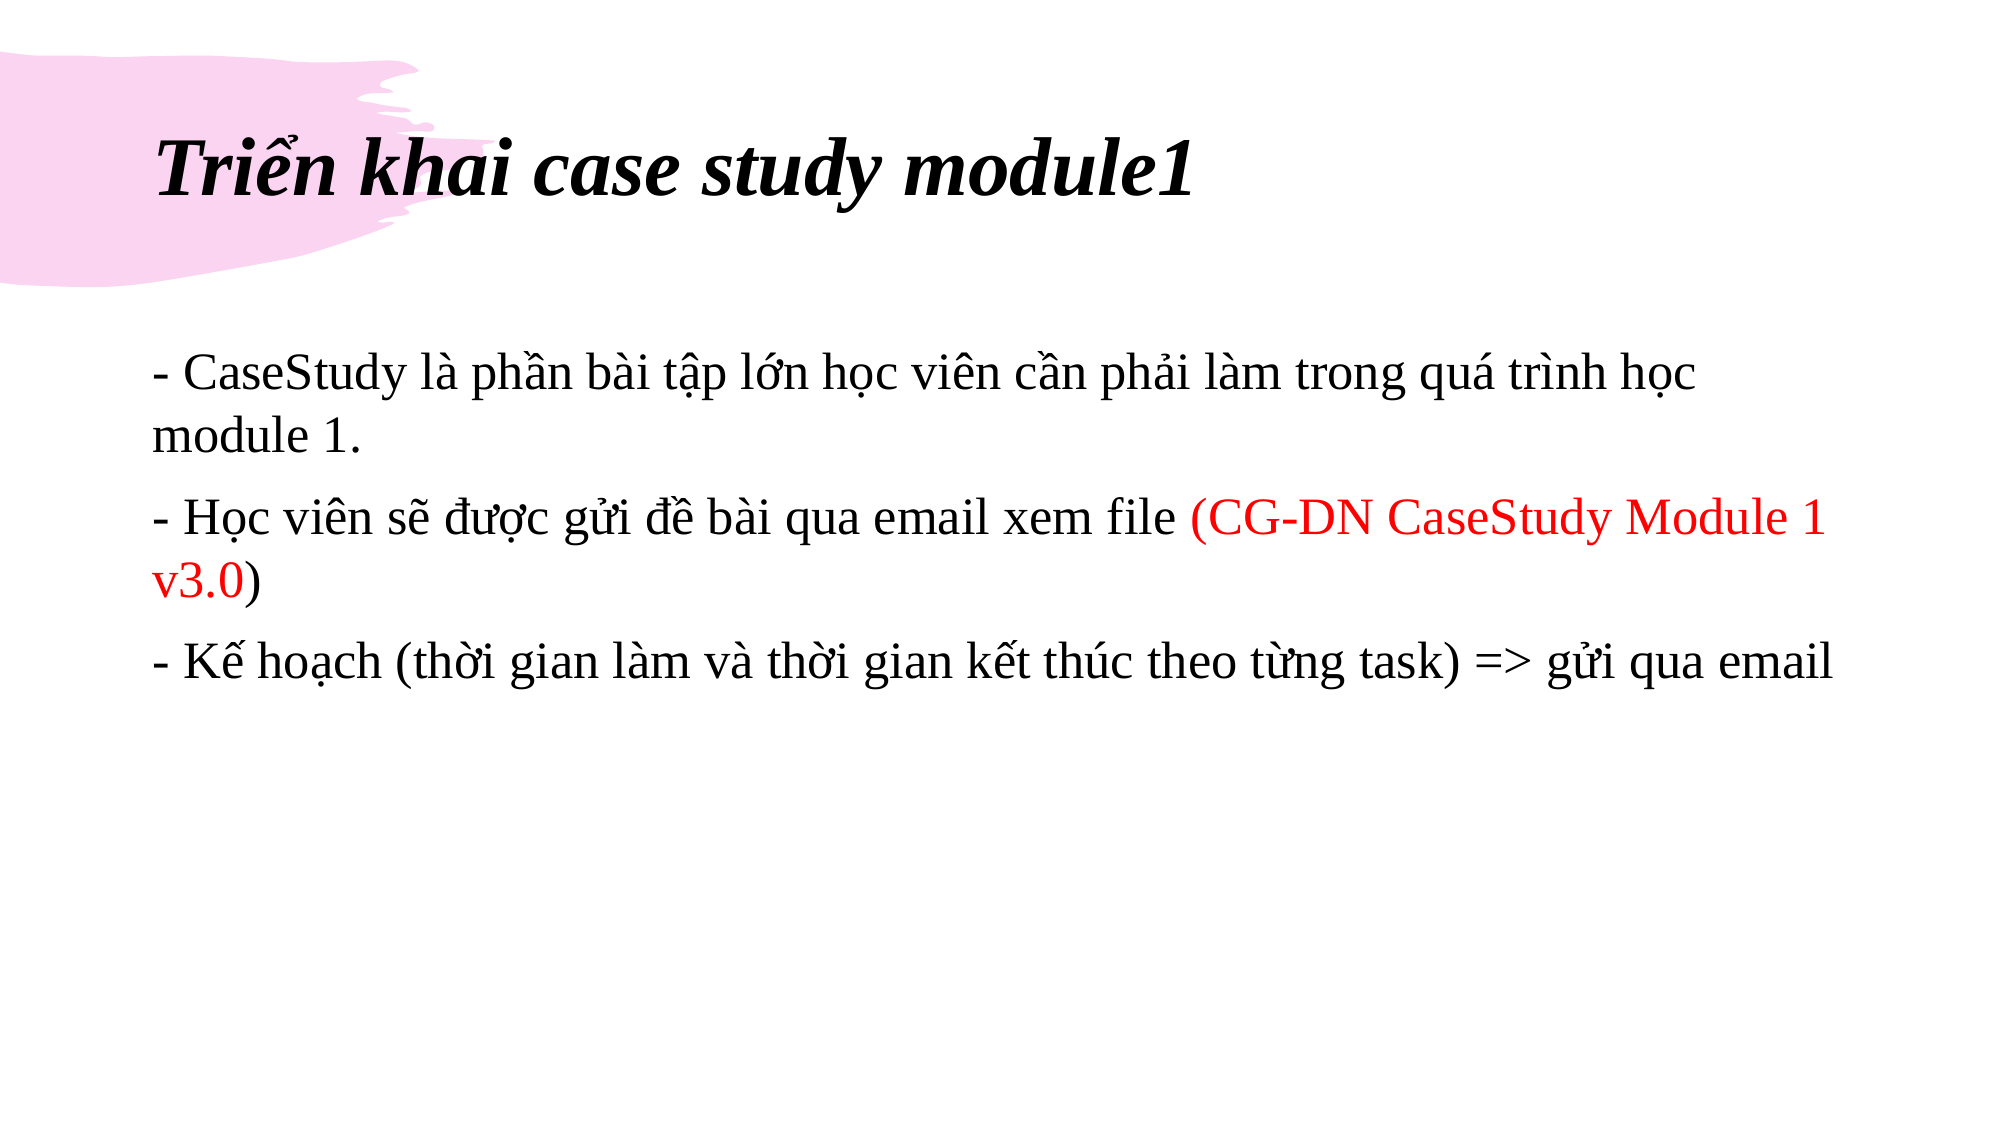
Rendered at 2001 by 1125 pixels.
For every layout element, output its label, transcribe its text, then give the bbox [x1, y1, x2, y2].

title Triển khai case study module1 [137, 59, 1863, 278]
list - CaseStudy là phần bài tập lớn học viên cần phải làm trong quá trình học module 1. - Học viên sẽ được gửi đề bài qua email xem file (CG-DN CaseStudy Module 1 v3.0) - Kế hoạch (thời gian làm và thời gian kết thúc theo từng task) => gửi qua email [137, 329, 1863, 762]
